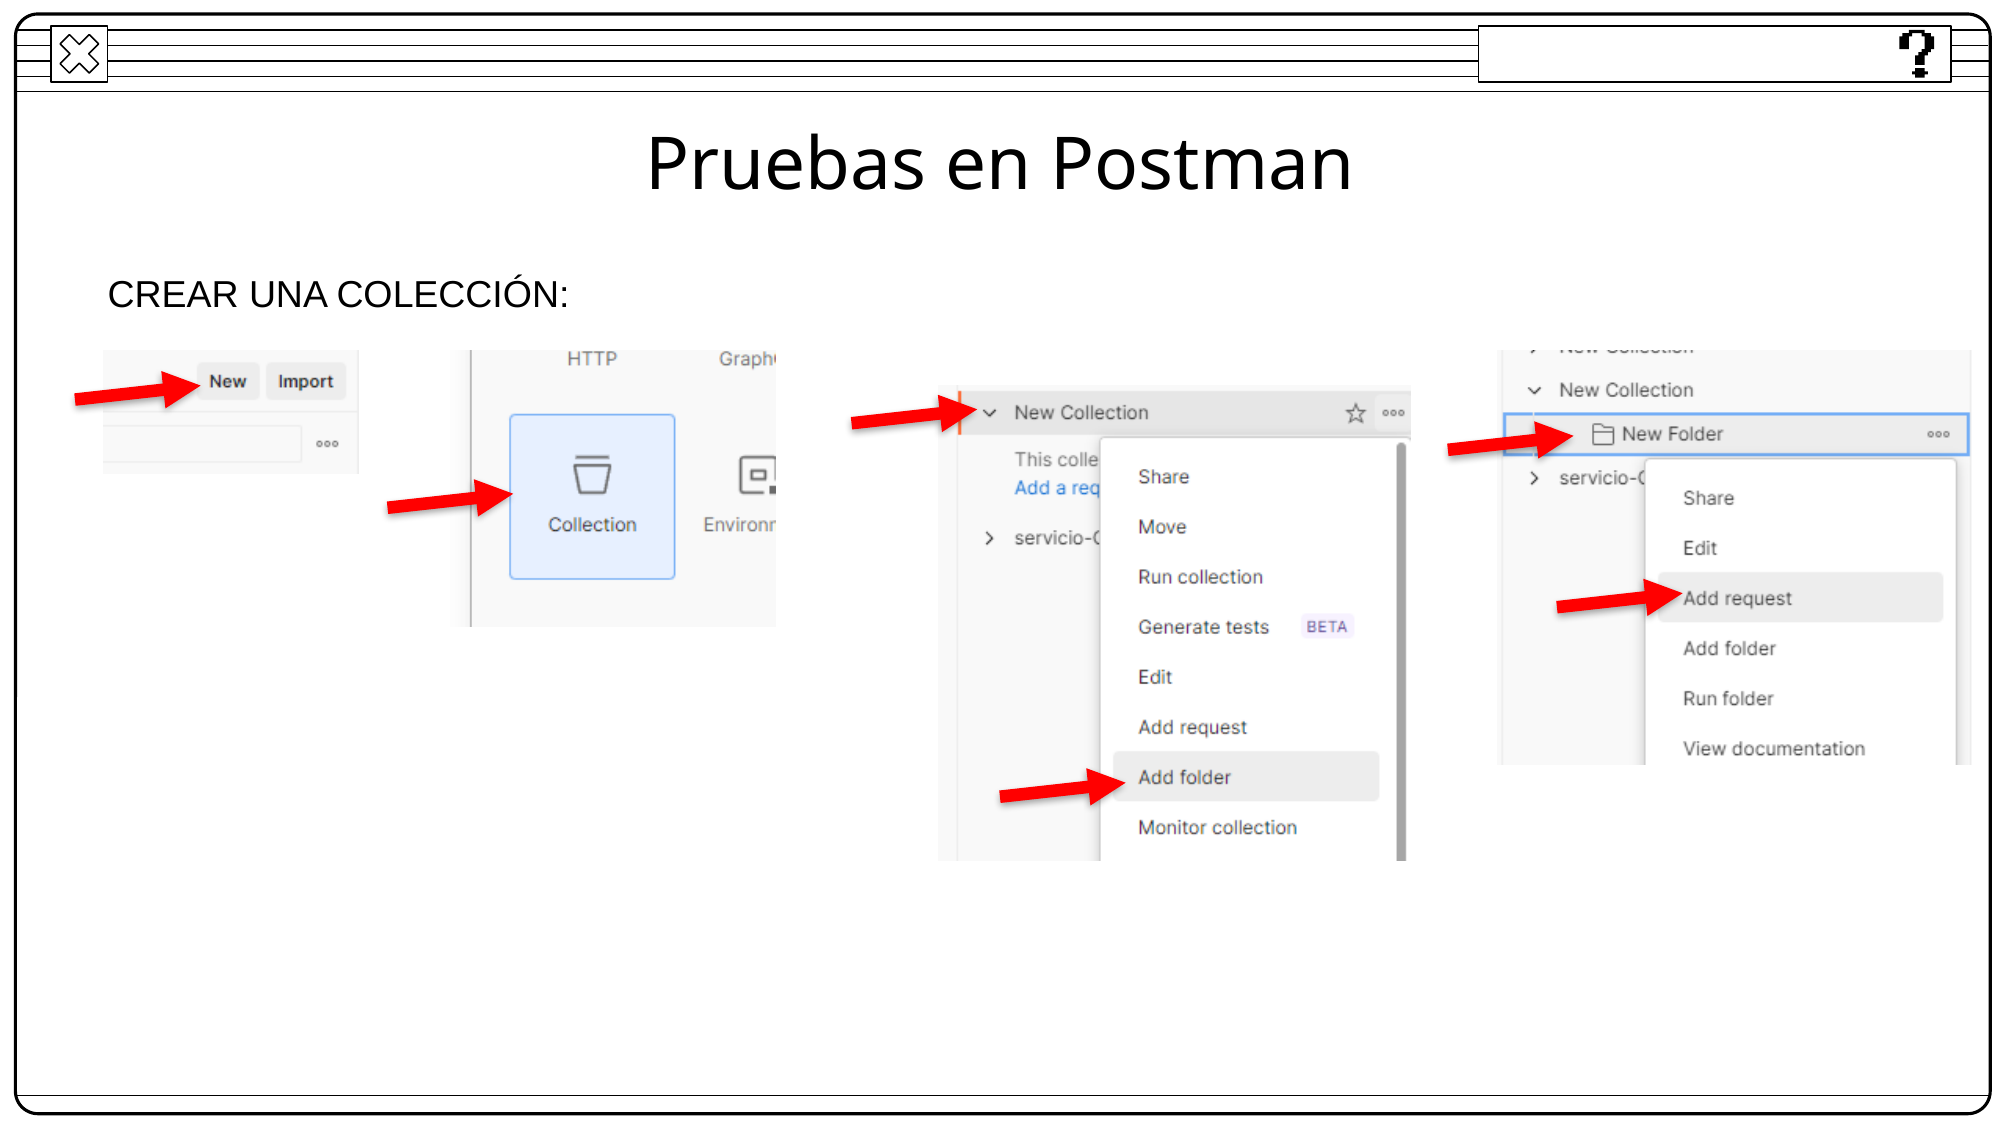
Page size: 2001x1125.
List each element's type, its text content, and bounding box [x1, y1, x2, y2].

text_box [999, 782, 1126, 797]
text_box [387, 493, 514, 508]
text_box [74, 385, 201, 400]
picture [103, 350, 359, 475]
picture [1497, 350, 1978, 765]
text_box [851, 409, 978, 424]
title Pruebas en Postman [157, 97, 1843, 223]
text_box CREAR UNA COLECCIÓN: [92, 262, 770, 323]
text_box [1556, 593, 1683, 608]
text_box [1447, 435, 1574, 451]
picture [450, 350, 776, 628]
picture [938, 385, 1411, 861]
